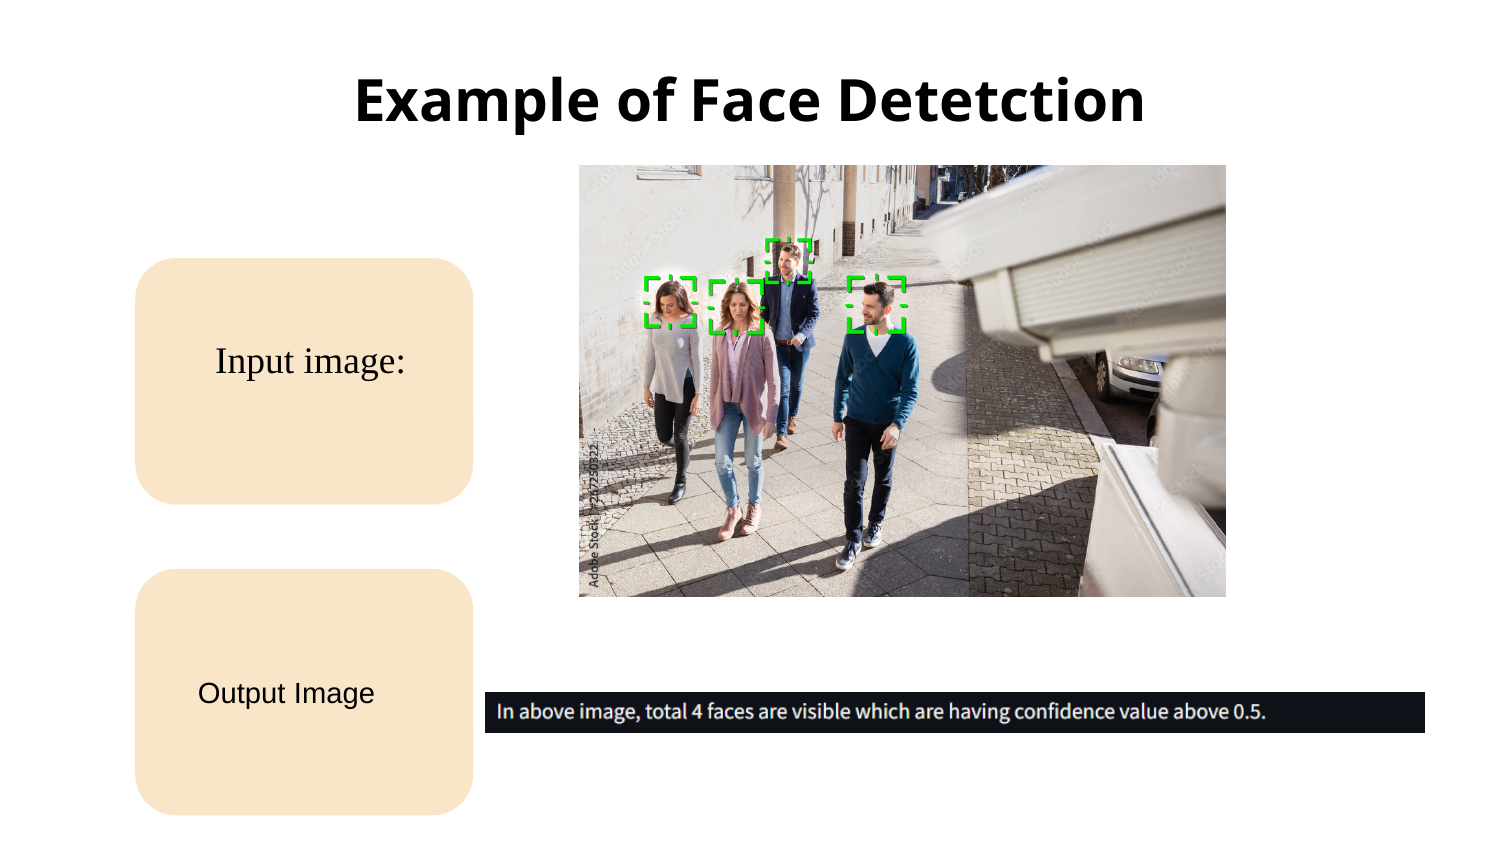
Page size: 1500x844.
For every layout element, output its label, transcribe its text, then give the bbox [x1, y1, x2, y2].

picture [484, 691, 1426, 734]
text_box Output Image [183, 666, 426, 717]
text_box Input image: [200, 306, 574, 389]
text_box [135, 258, 474, 505]
picture [579, 165, 1226, 597]
title Example of Face Detetction [75, 67, 1425, 129]
text_box [135, 568, 474, 816]
